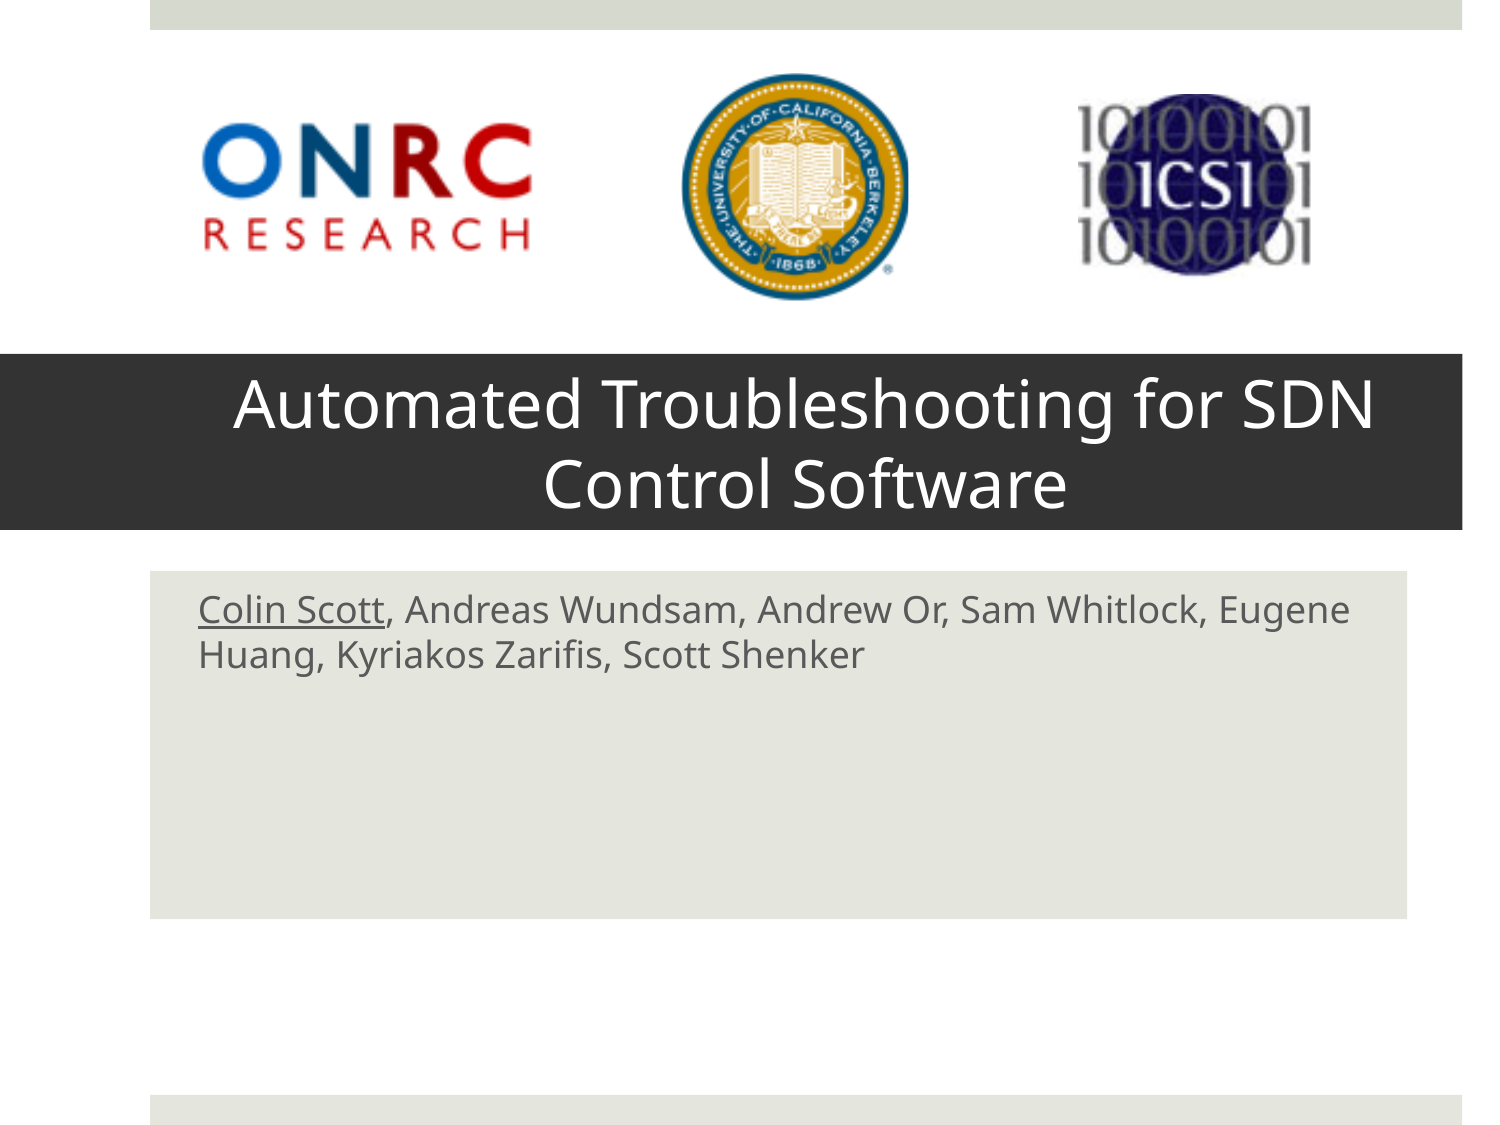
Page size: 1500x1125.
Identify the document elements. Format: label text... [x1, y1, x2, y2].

title Automated Troubleshooting for SDN Control Software [0, 353, 1463, 530]
picture [680, 72, 909, 301]
picture [187, 72, 546, 303]
picture [689, 81, 904, 294]
subtitle Colin Scott, Andreas Wundsam, Andrew Or, Sam Whitlock, Eugene Huang, Kyriakos Zarifis, Scott Shenker [150, 570, 1408, 920]
picture [1078, 93, 1317, 280]
